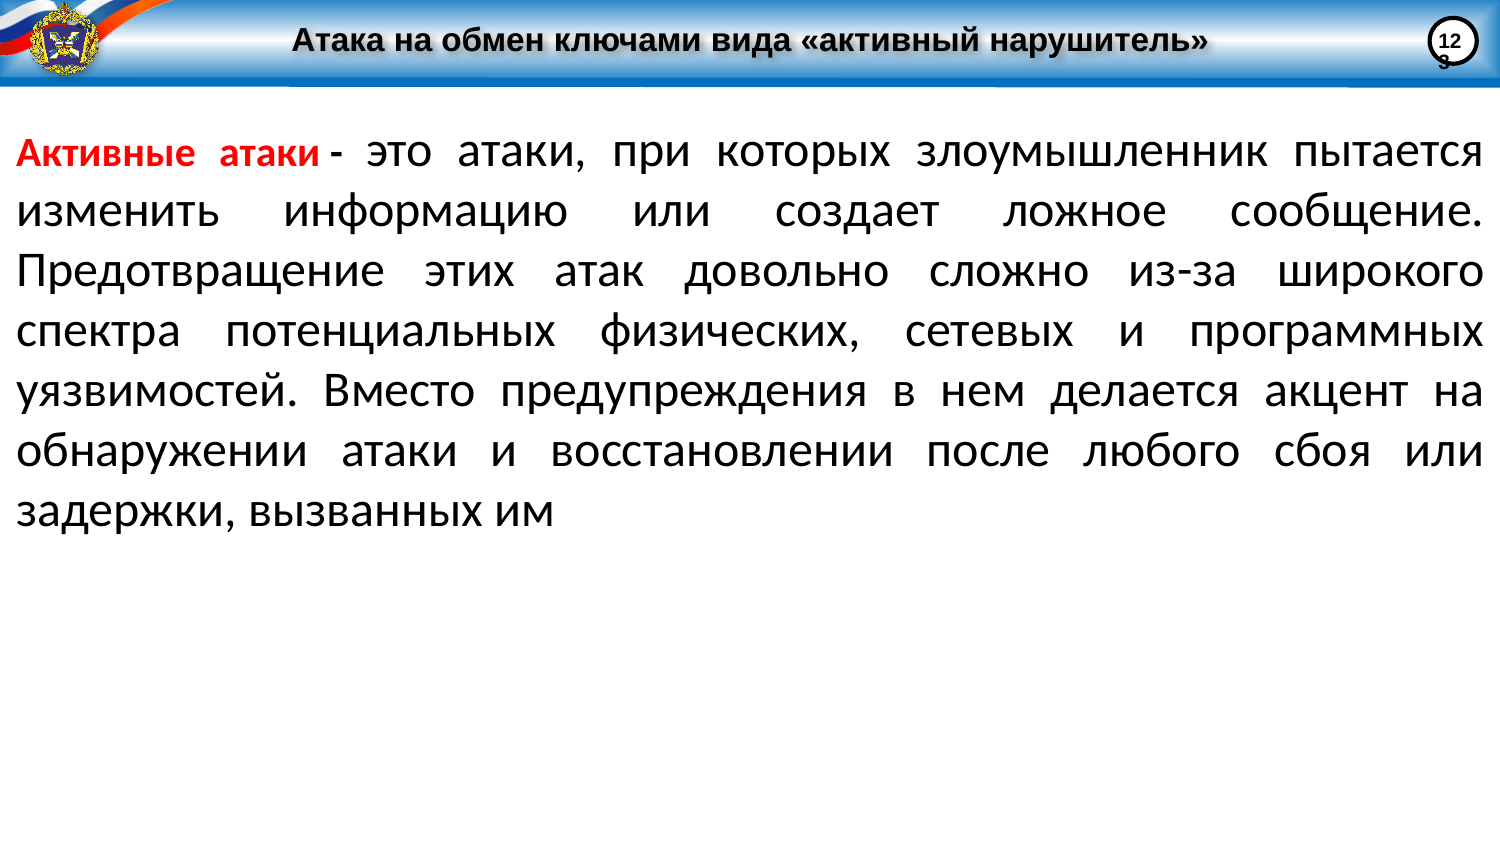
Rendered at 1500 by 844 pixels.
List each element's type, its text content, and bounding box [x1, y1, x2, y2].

title Атака на обмен ключами вида «активный нарушитель» [1, 0, 1500, 86]
text_box Активные атаки - это атаки, при которых злоумышленник пытается изменить информацию или создает ложное сообщение. Предотвращение этих атак довольно сложно из-за широкого спектра потенциальных физических, сетевых и программных уязвимостей. Вместо предупреждения в нем делается акцент на обнаружении атаки и восстановлении после любого сбоя или задержки, вызванных им [1, 109, 1500, 615]
slide_number 123 [1423, 12, 1483, 68]
